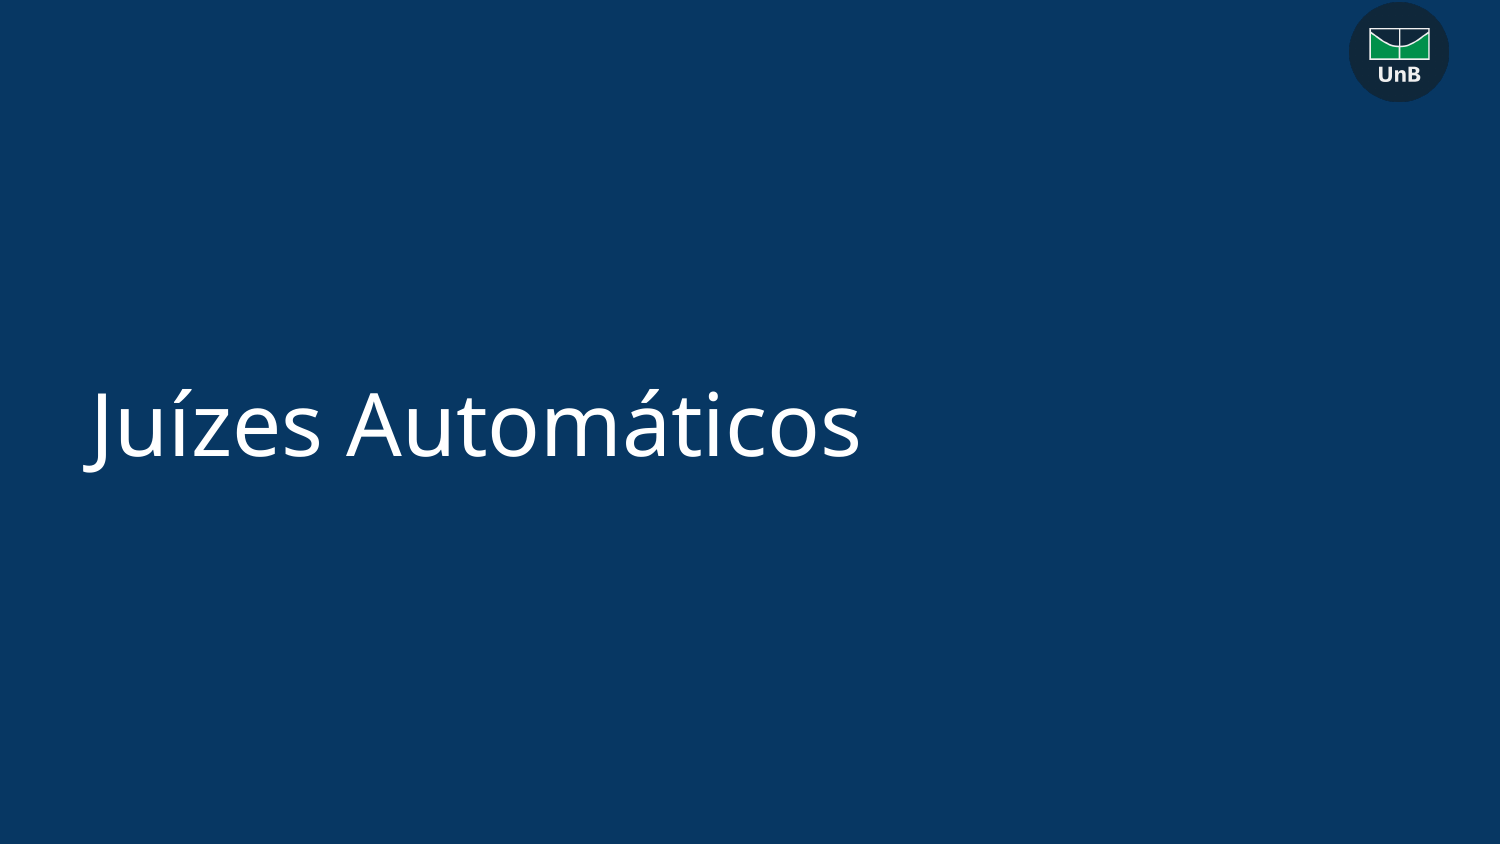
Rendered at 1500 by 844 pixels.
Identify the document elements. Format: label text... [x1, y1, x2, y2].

picture [1349, 2, 1449, 102]
title Juízes Automáticos [75, 338, 1425, 505]
